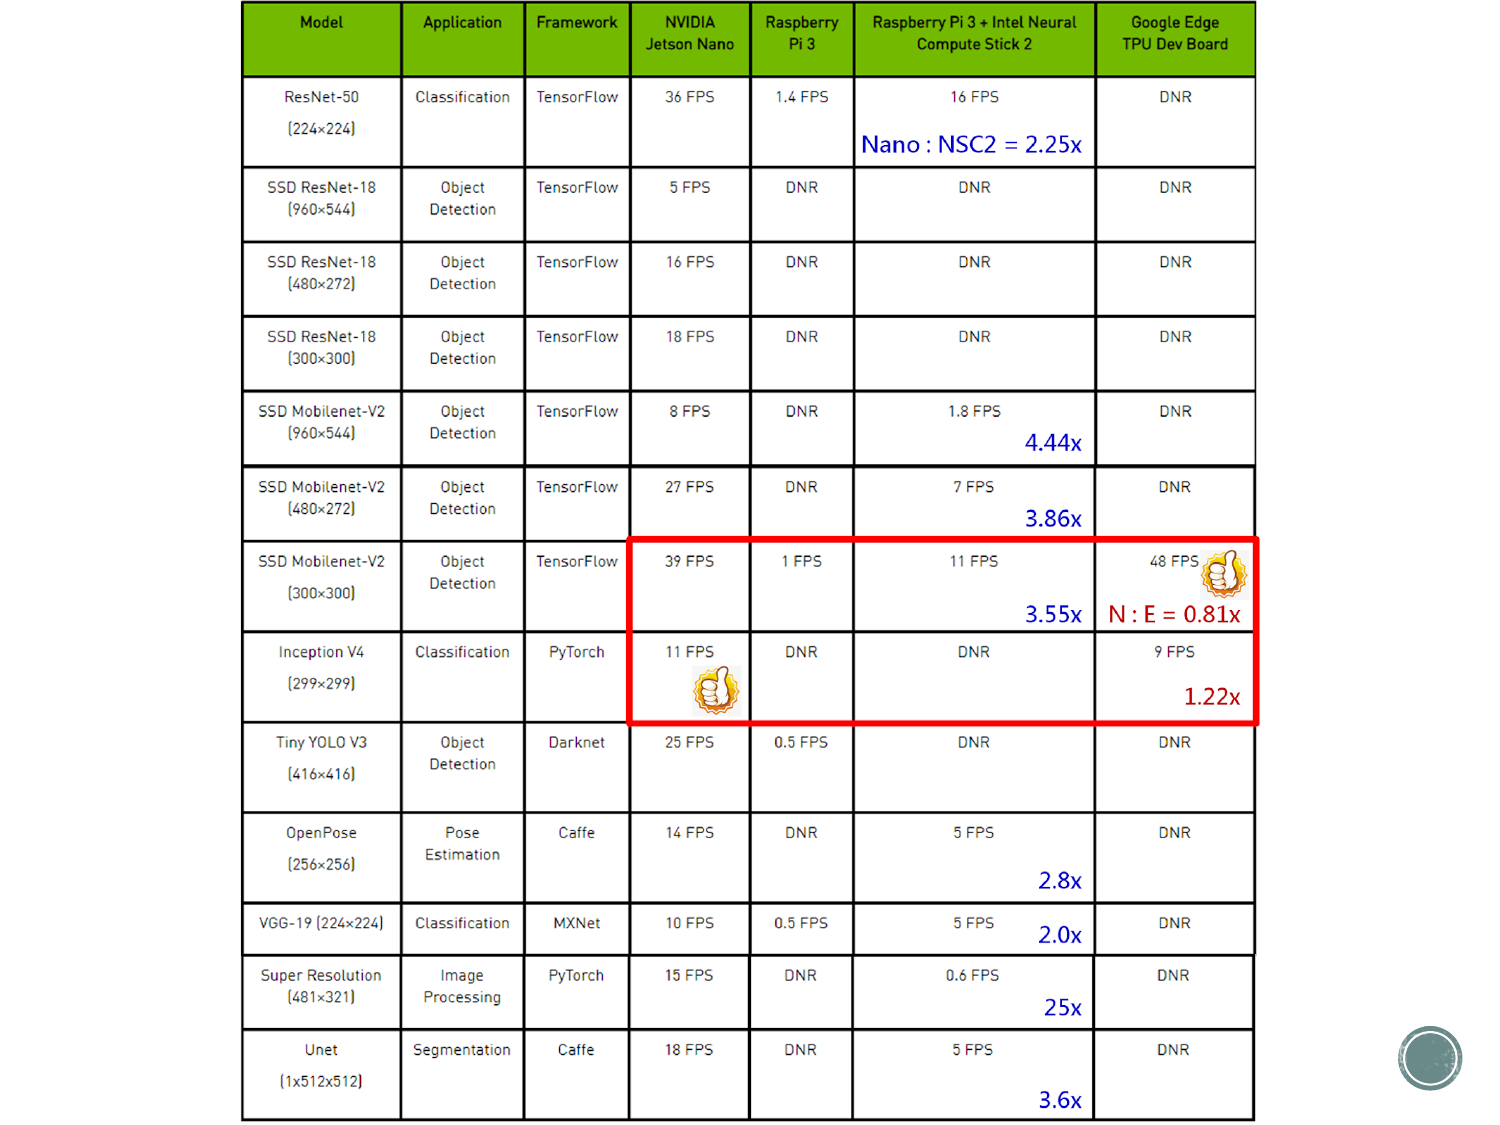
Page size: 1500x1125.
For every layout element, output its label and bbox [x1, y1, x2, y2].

picture [240, 0, 1260, 1125]
